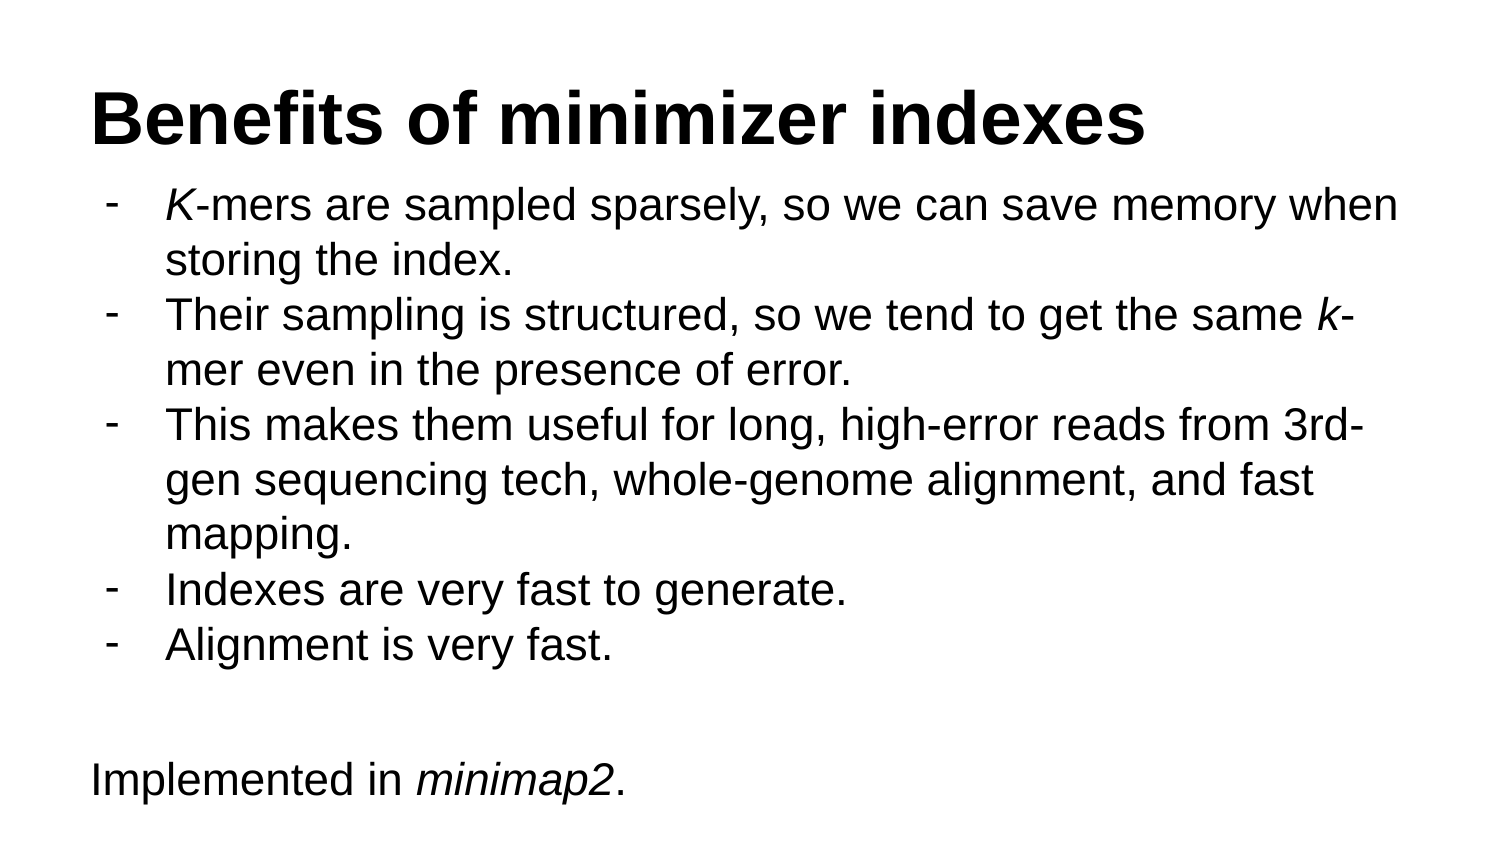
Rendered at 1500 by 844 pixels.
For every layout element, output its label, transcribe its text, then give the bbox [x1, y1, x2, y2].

list K-mers are sampled sparsely, so we can save memory when storing the index. Their sampling is structured, so we tend to get the same k-mer even in the presence of error. This makes them useful for long, high-error reads from 3rd-gen sequencing tech, whole-genome alignment, and fast mapping. Indexes are very fast to generate. Alignment is very fast. Implemented in minimap2. [75, 159, 1425, 771]
title Benefits of minimizer indexes [75, 33, 1425, 159]
